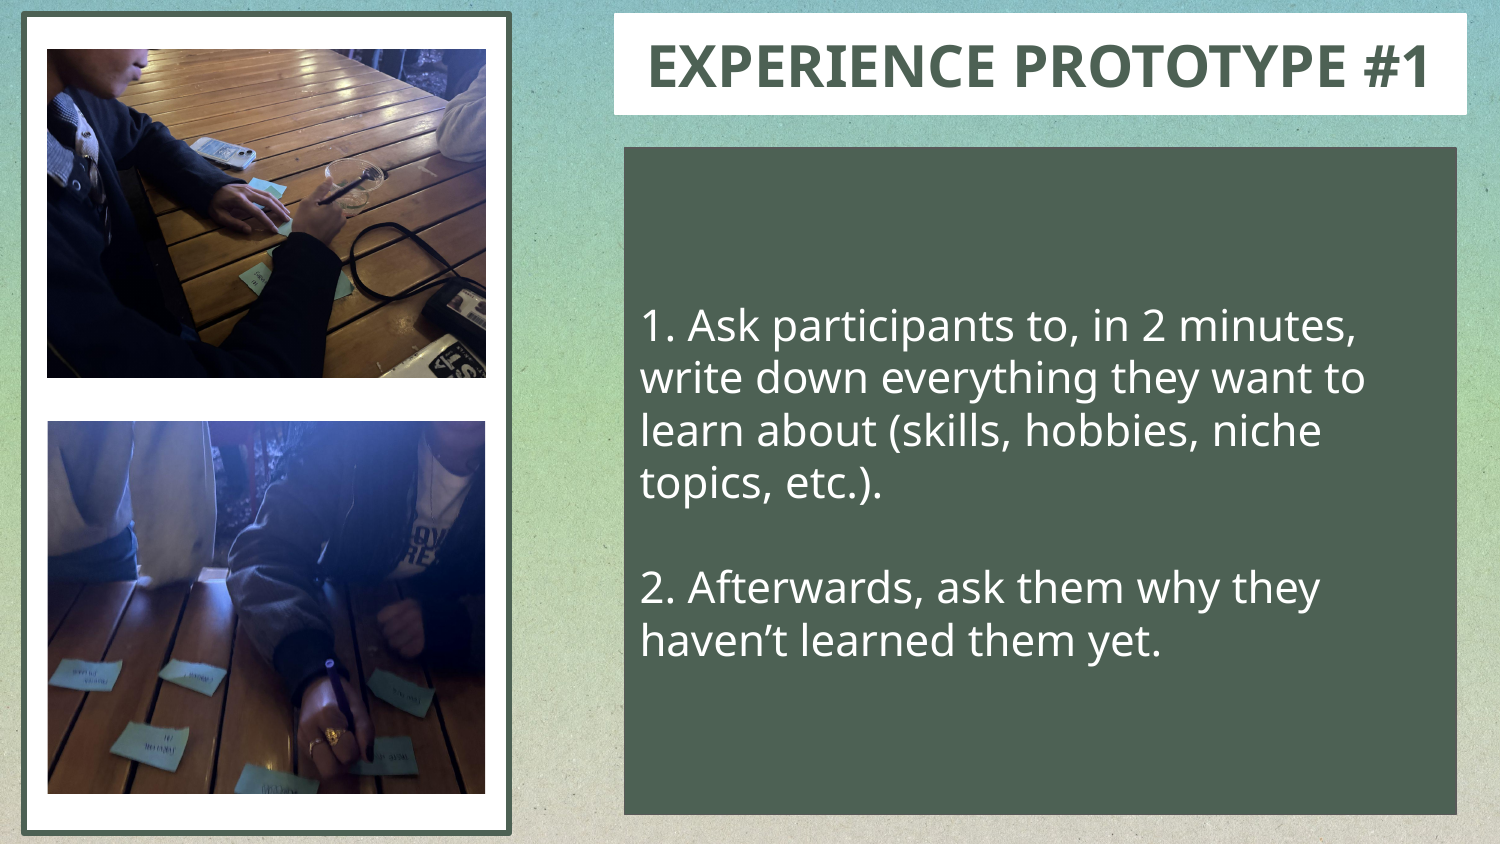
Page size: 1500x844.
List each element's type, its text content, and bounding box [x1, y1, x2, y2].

text_box 1. Ask participants to, in 2 minutes, write down everything they want to learn about (skills, hobbies, niche topics, etc.). 2. Afterwards, ask them why they haven’t learned them yet. [624, 148, 1457, 815]
text_box [24, 13, 509, 834]
text_box EXPERIENCE PROTOTYPE #1 [614, 13, 1466, 114]
picture [0, 0, 1500, 844]
